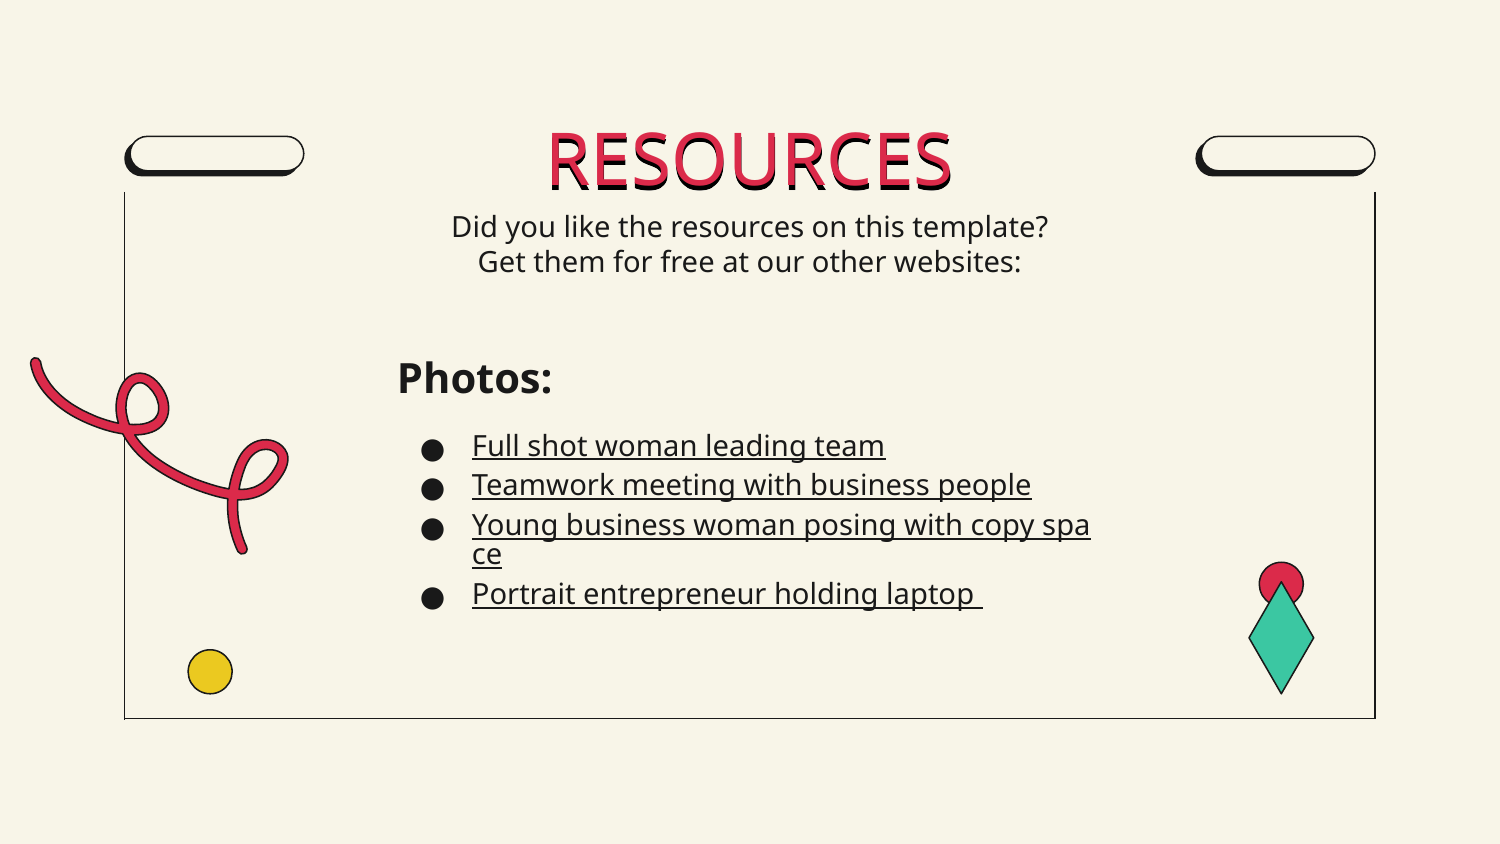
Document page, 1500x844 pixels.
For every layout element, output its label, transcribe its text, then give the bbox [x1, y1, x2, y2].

title RESOURCES [435, 111, 1064, 201]
list Photos: Full shot woman leading team Teamwork meeting with business people Young business woman posing with copy space Portrait entrepreneur holding laptop [381, 336, 1118, 611]
subtitle Did you like the resources on this template? Get them for free at our other websites: [435, 201, 1065, 286]
